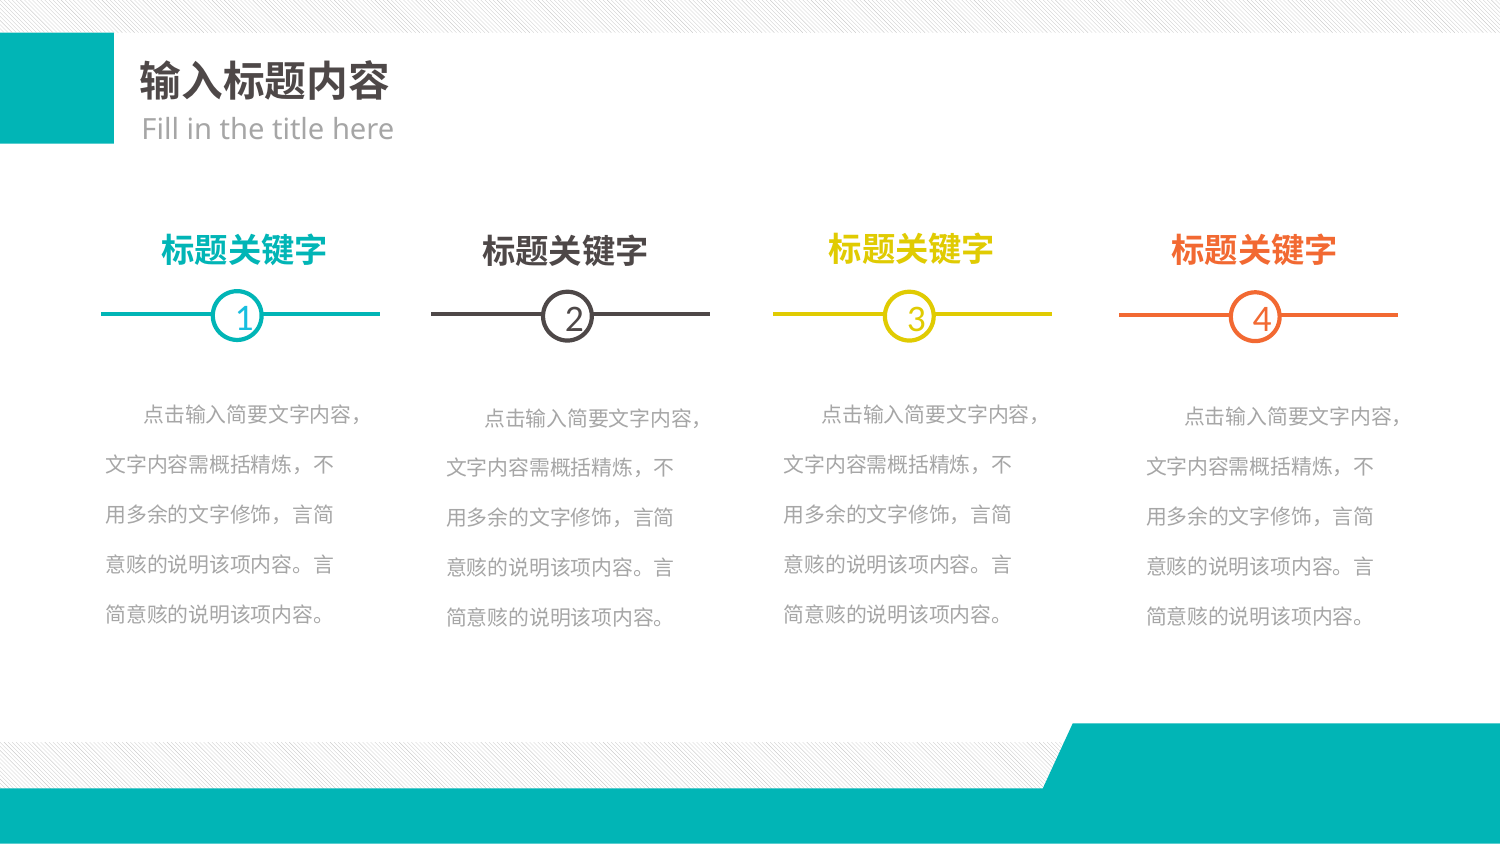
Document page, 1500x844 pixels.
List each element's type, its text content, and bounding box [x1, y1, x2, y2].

text_box 3 [882, 289, 936, 313]
text_box 标题关键字 [1156, 221, 1353, 313]
text_box 标题关键字 [146, 221, 343, 312]
text_box 2 [541, 289, 594, 313]
text_box 点击输入简要文字内容，文字内容需概括精炼，不用多余的文字修饰，言简意赅的说明该项内容。言简意赅的说明该项内容。 [431, 372, 710, 688]
text_box [0, 35, 116, 146]
text_box Fill in the title here [126, 103, 410, 153]
text_box 2 [541, 323, 594, 343]
text_box [0, 0, 1500, 35]
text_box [0, 723, 1500, 844]
text_box 1 [210, 289, 264, 313]
text_box 3 [883, 323, 935, 343]
text_box 标题关键字 [467, 222, 664, 312]
text_box 点击输入简要文字内容，文字内容需概括精炼，不用多余的文字修饰，言简意赅的说明该项内容。言简意赅的说明该项内容。 [90, 369, 369, 685]
text_box 输入标题内容 [124, 47, 419, 113]
text_box 4 [1228, 290, 1282, 314]
text_box 1 [211, 323, 263, 343]
text_box 点击输入简要文字内容，文字内容需概括精炼，不用多余的文字修饰，言简意赅的说明该项内容。言简意赅的说明该项内容。 [1131, 371, 1410, 686]
text_box 标题关键字 [814, 220, 1011, 312]
text_box 点击输入简要文字内容，文字内容需概括精炼，不用多余的文字修饰，言简意赅的说明该项内容。言简意赅的说明该项内容。 [768, 369, 1047, 685]
text_box 4 [1229, 323, 1281, 344]
